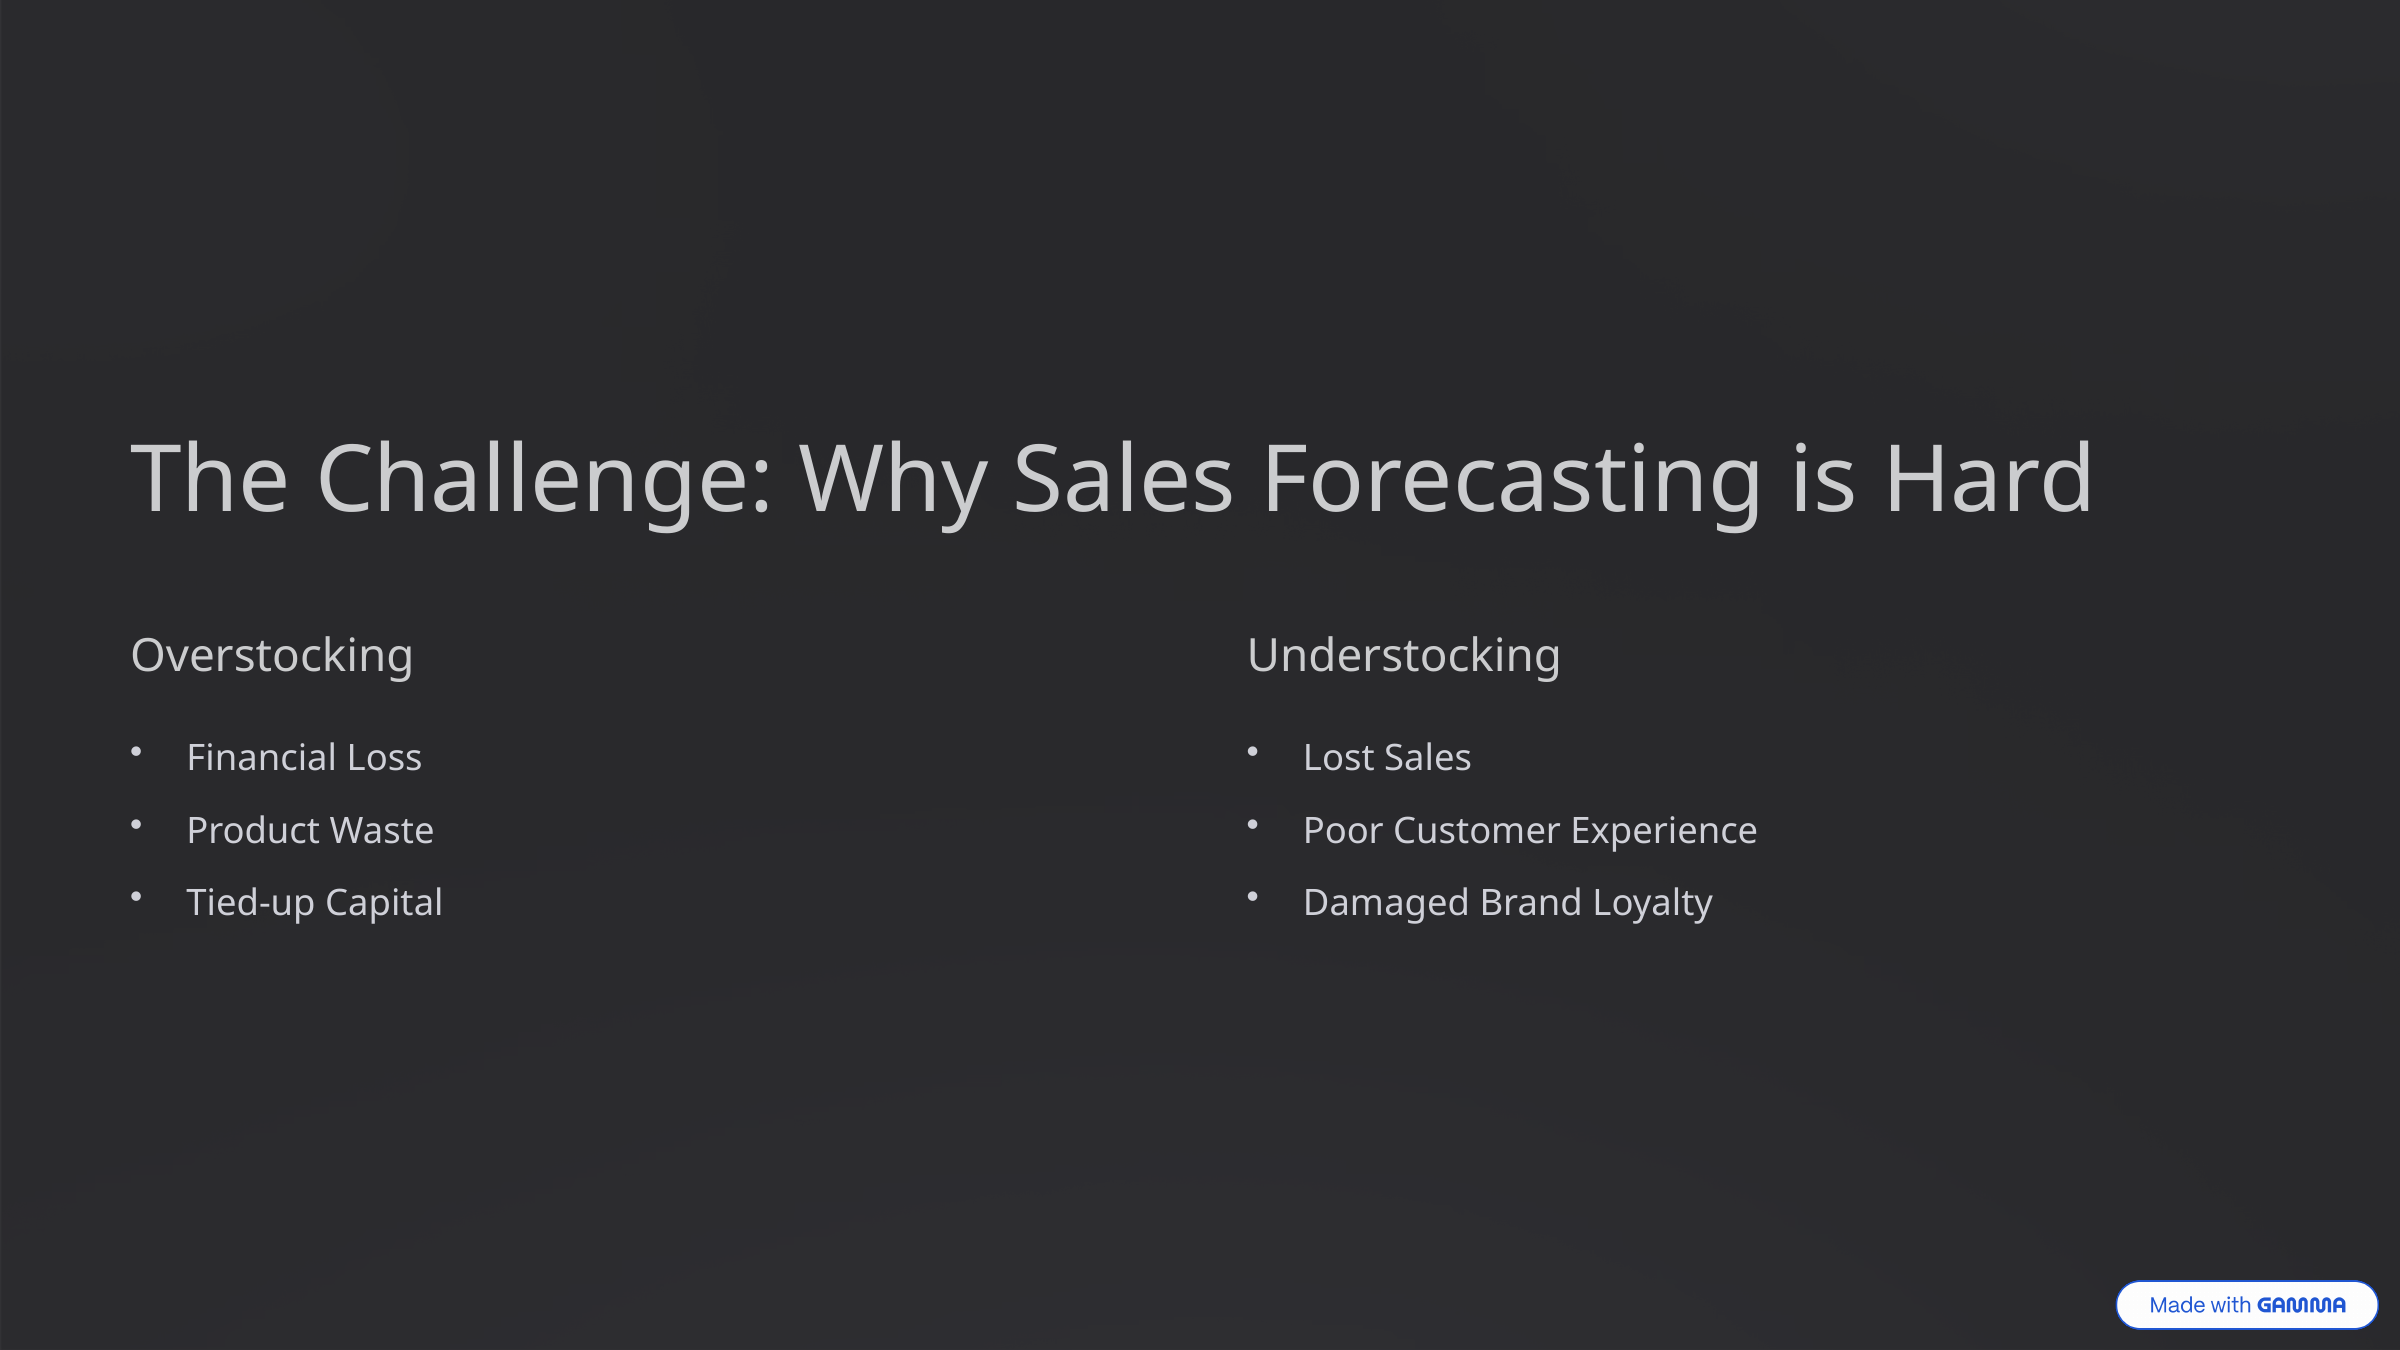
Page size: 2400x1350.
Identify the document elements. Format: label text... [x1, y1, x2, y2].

text_box Product Waste [130, 790, 1155, 851]
text_box Understocking [1246, 623, 1712, 682]
text_box The Challenge: Why Sales Forecasting is Hard [130, 413, 2125, 531]
picture [2106, 1271, 2389, 1339]
text_box Overstocking [130, 623, 596, 682]
text_box Tied-up Capital [130, 863, 1155, 923]
text_box Damaged Brand Loyalty [1246, 863, 2271, 923]
text_box Poor Customer Experience [1246, 790, 2271, 851]
text_box Lost Sales [1246, 718, 2271, 778]
text_box Financial Loss [130, 718, 1155, 778]
